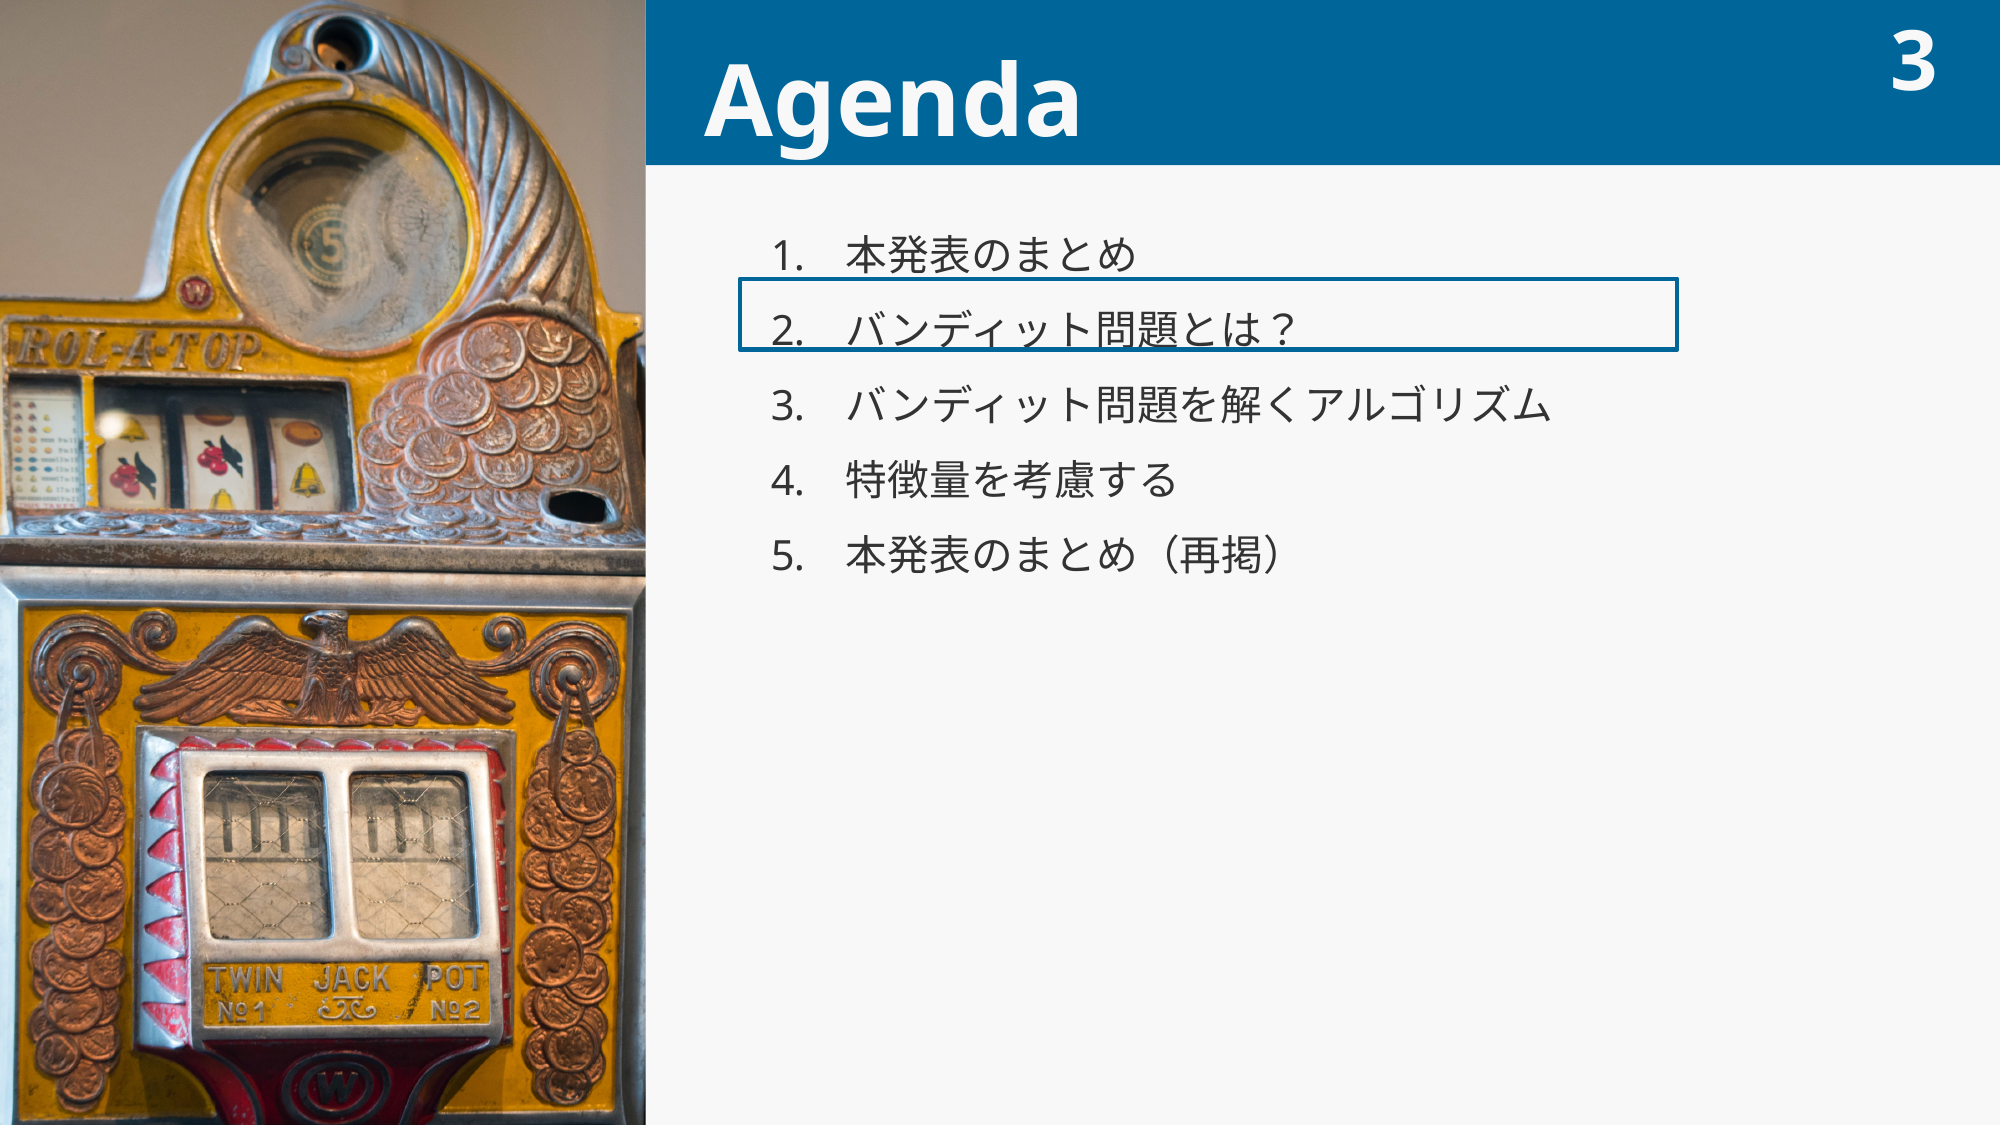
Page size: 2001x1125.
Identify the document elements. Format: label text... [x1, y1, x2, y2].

slide_number 3 [1677, 0, 1953, 131]
picture [0, 0, 646, 1125]
text_box [740, 278, 1678, 350]
